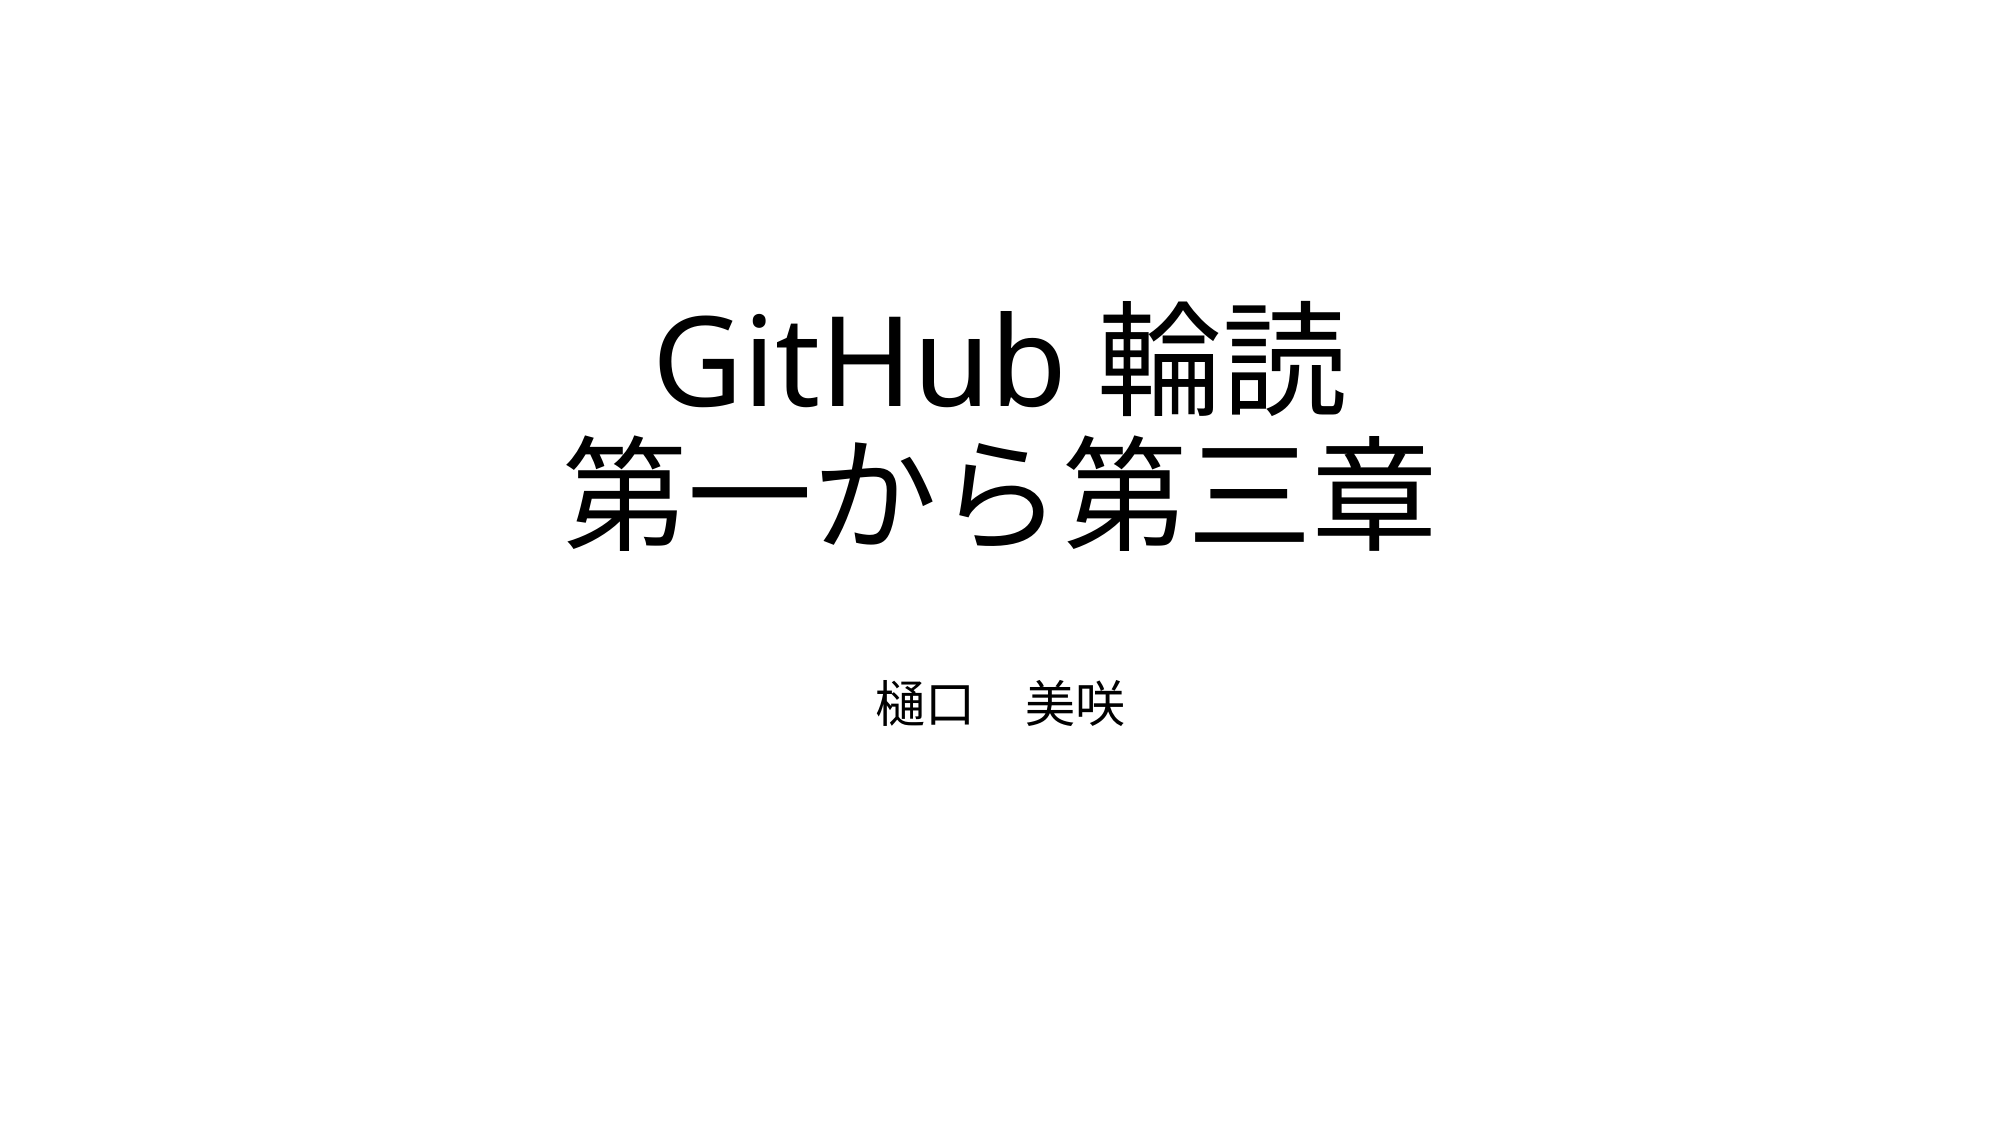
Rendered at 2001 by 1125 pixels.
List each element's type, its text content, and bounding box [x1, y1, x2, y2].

subtitle 樋口 美咲 [249, 590, 1750, 863]
title GitHub輪読 第一から第三章 [249, 184, 1750, 576]
